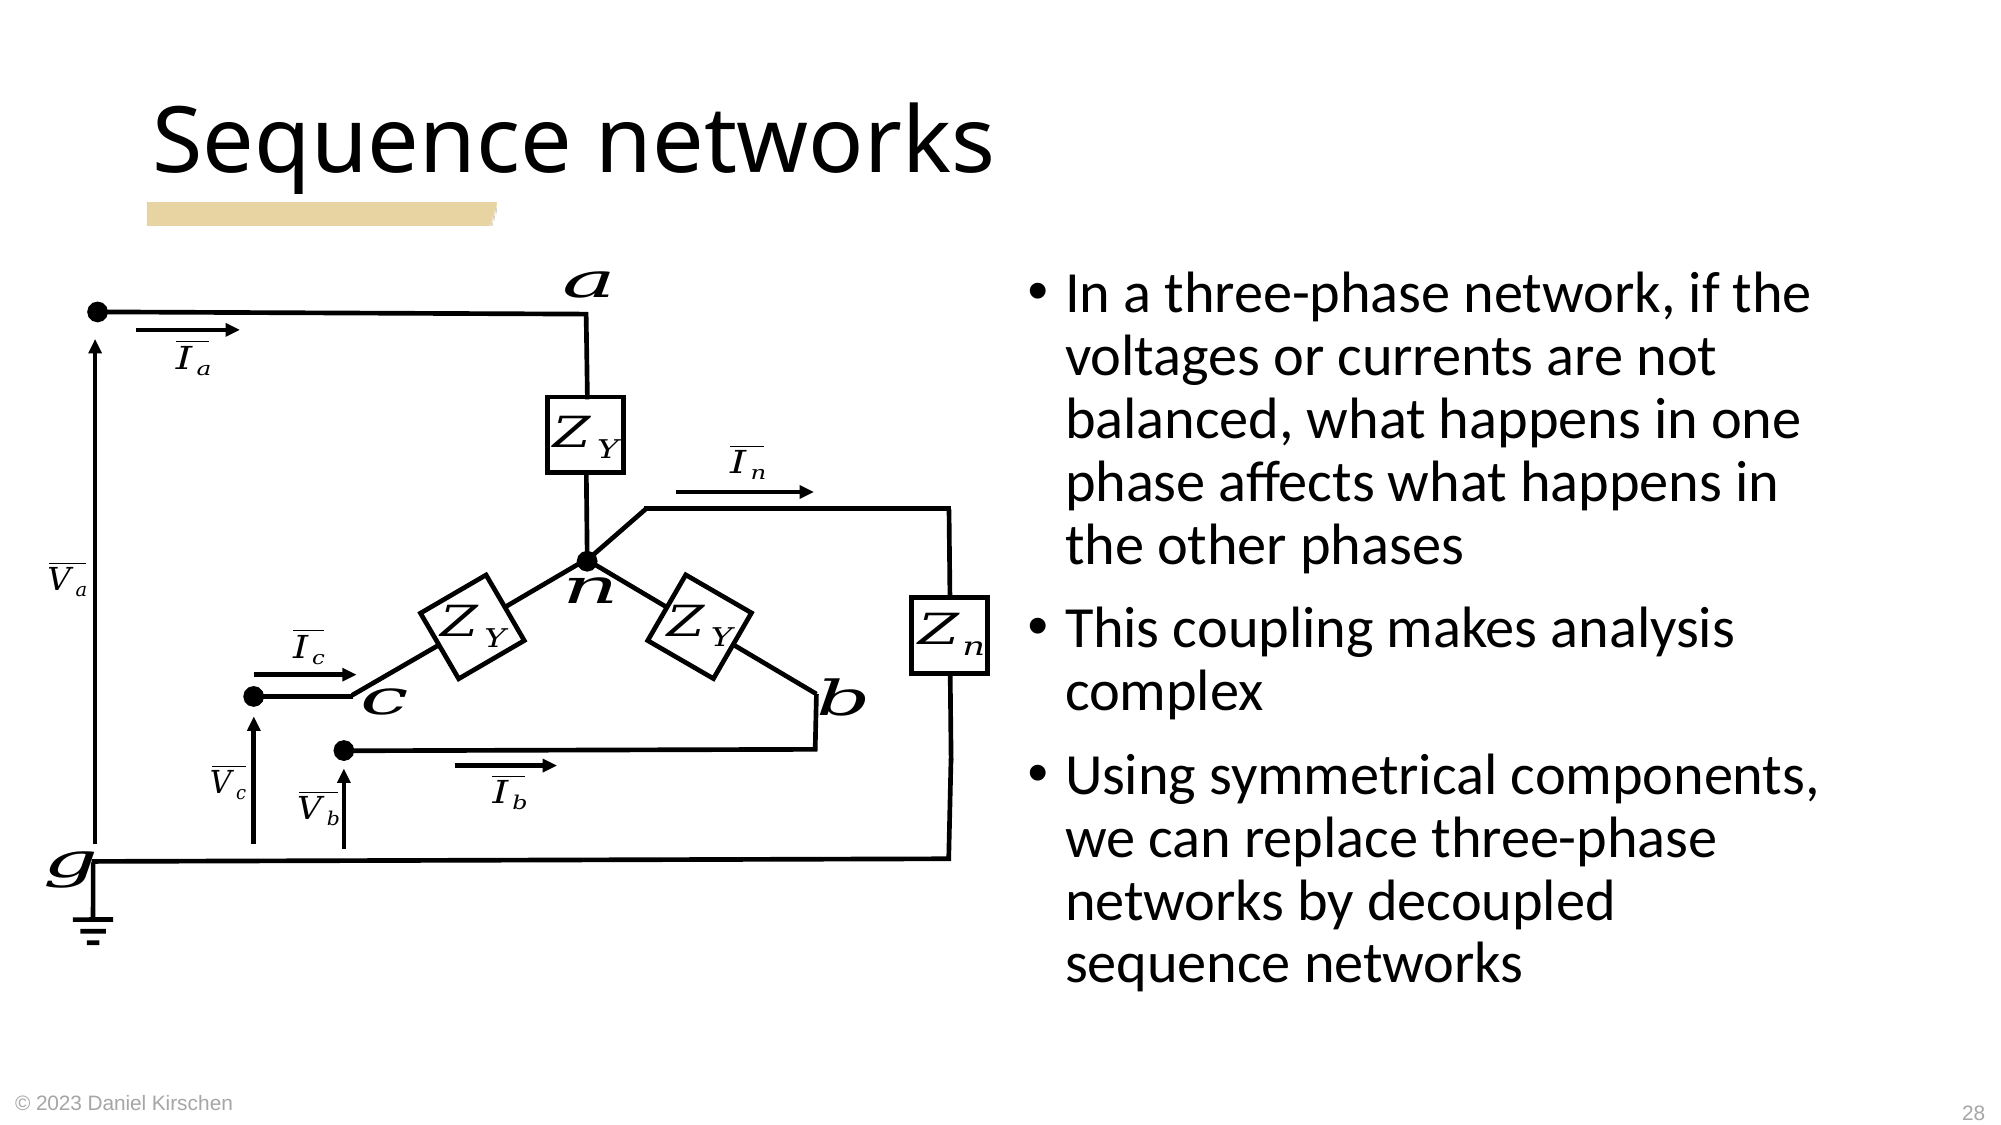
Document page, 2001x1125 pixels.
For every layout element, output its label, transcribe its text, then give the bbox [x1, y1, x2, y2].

slide_number © 2023 Daniel Kirschen [0, 1079, 484, 1125]
list In a three-phase network, if the voltages or currents are not balanced, what happens in one phase affects what happens in the other phases This coupling makes analysis complex Using symmetrical components, we can replace three-phase networks by decoupled sequence networks [1012, 255, 1863, 1016]
title Sequence networks [137, 59, 1863, 226]
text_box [43, 255, 988, 943]
slide_number 28 [1550, 1088, 2000, 1125]
